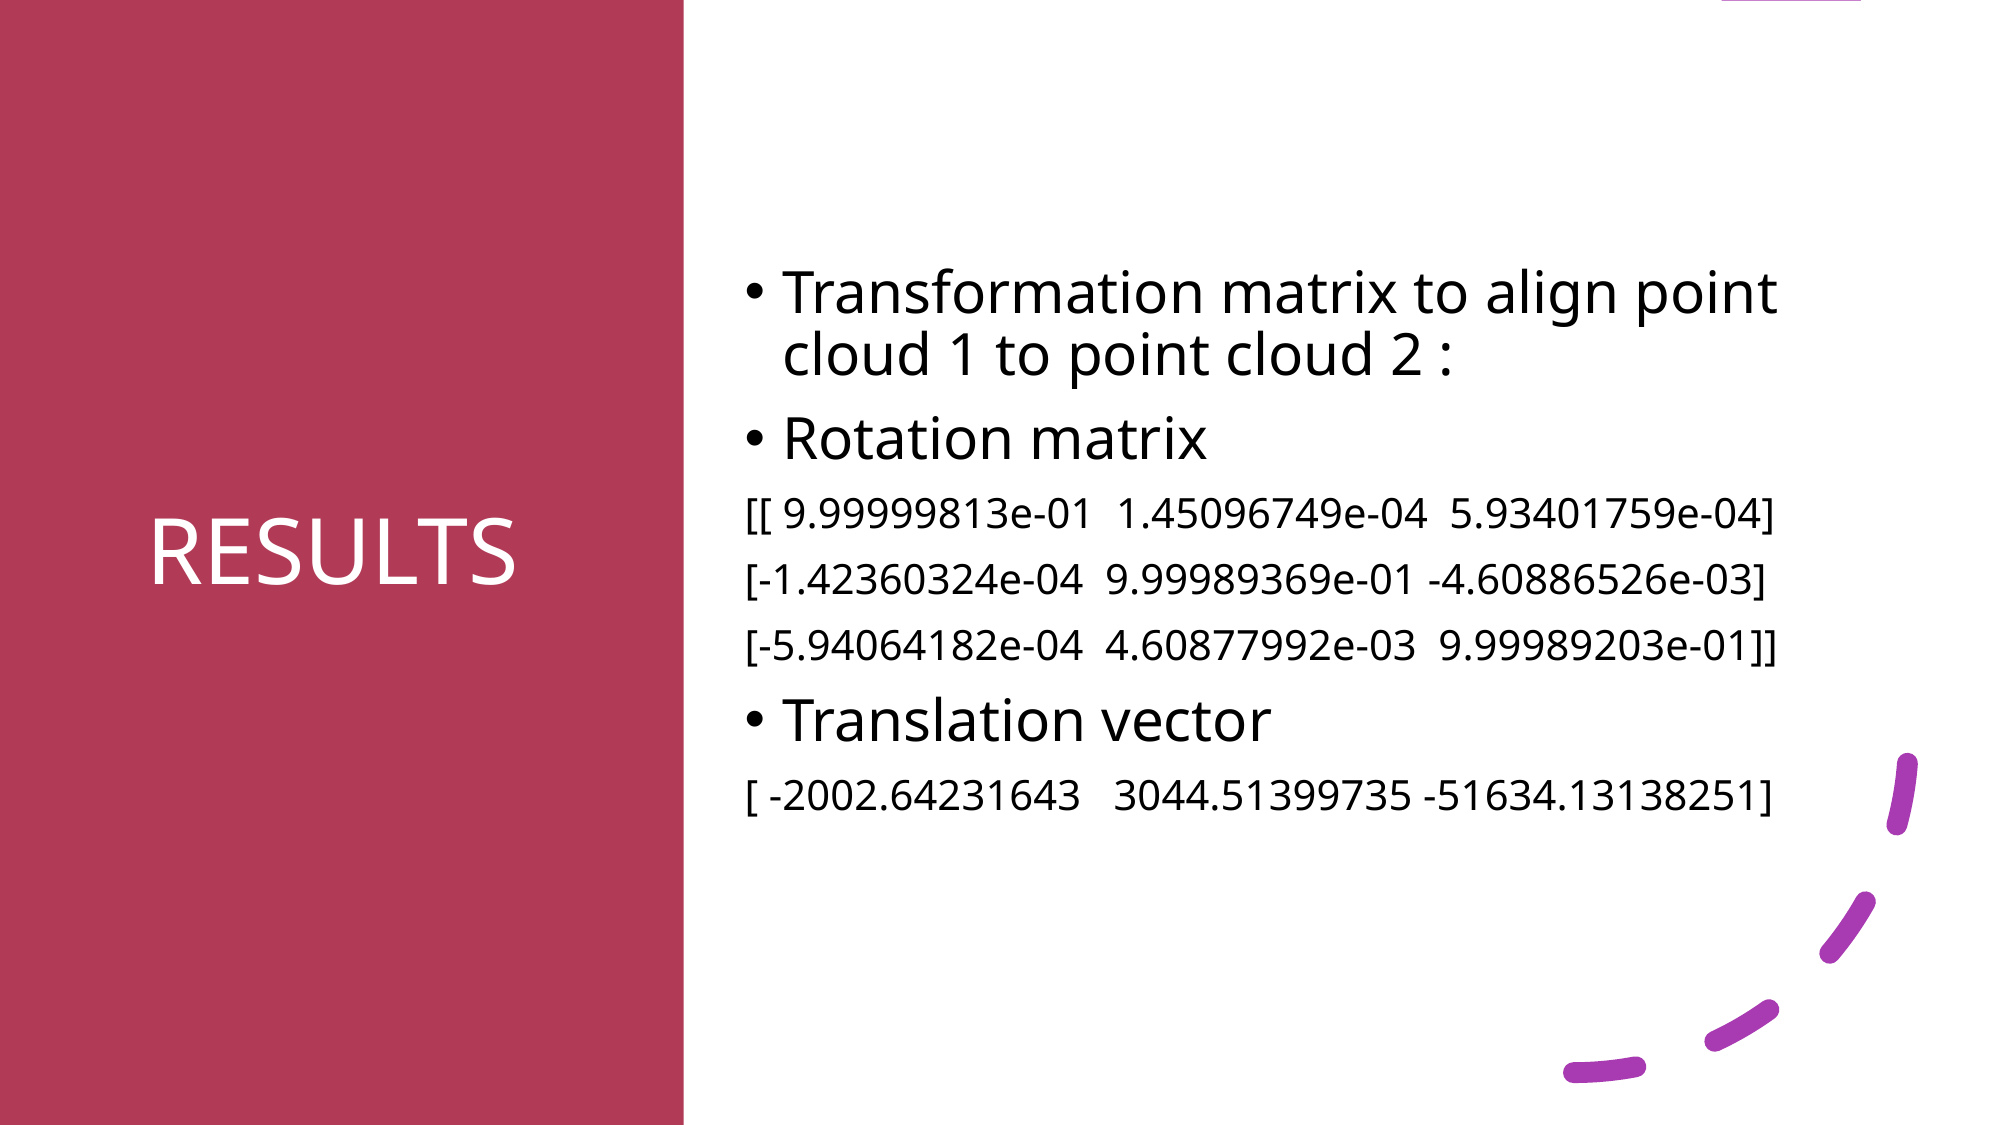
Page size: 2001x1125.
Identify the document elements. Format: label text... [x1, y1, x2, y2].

text_box [685, 0, 2000, 1125]
list Transformation matrix to align point cloud 1 to point cloud 2 : Rotation matrix [[ 9.99999813e-01 1.45096749e-04 5.93401759e-04] [-1.42360324e-04 9.99989369e-01 -4.60886526e-03] [-5.94064182e-04 4.60877992e-03 9.99989203e-01]] Translation vector [ -2002.64231643 3044.51399735 -51634.13138251] [729, 97, 1863, 1125]
title RESULTS [27, 97, 638, 1014]
text_box [1572, 737, 1909, 1074]
text_box [0, 0, 685, 1125]
